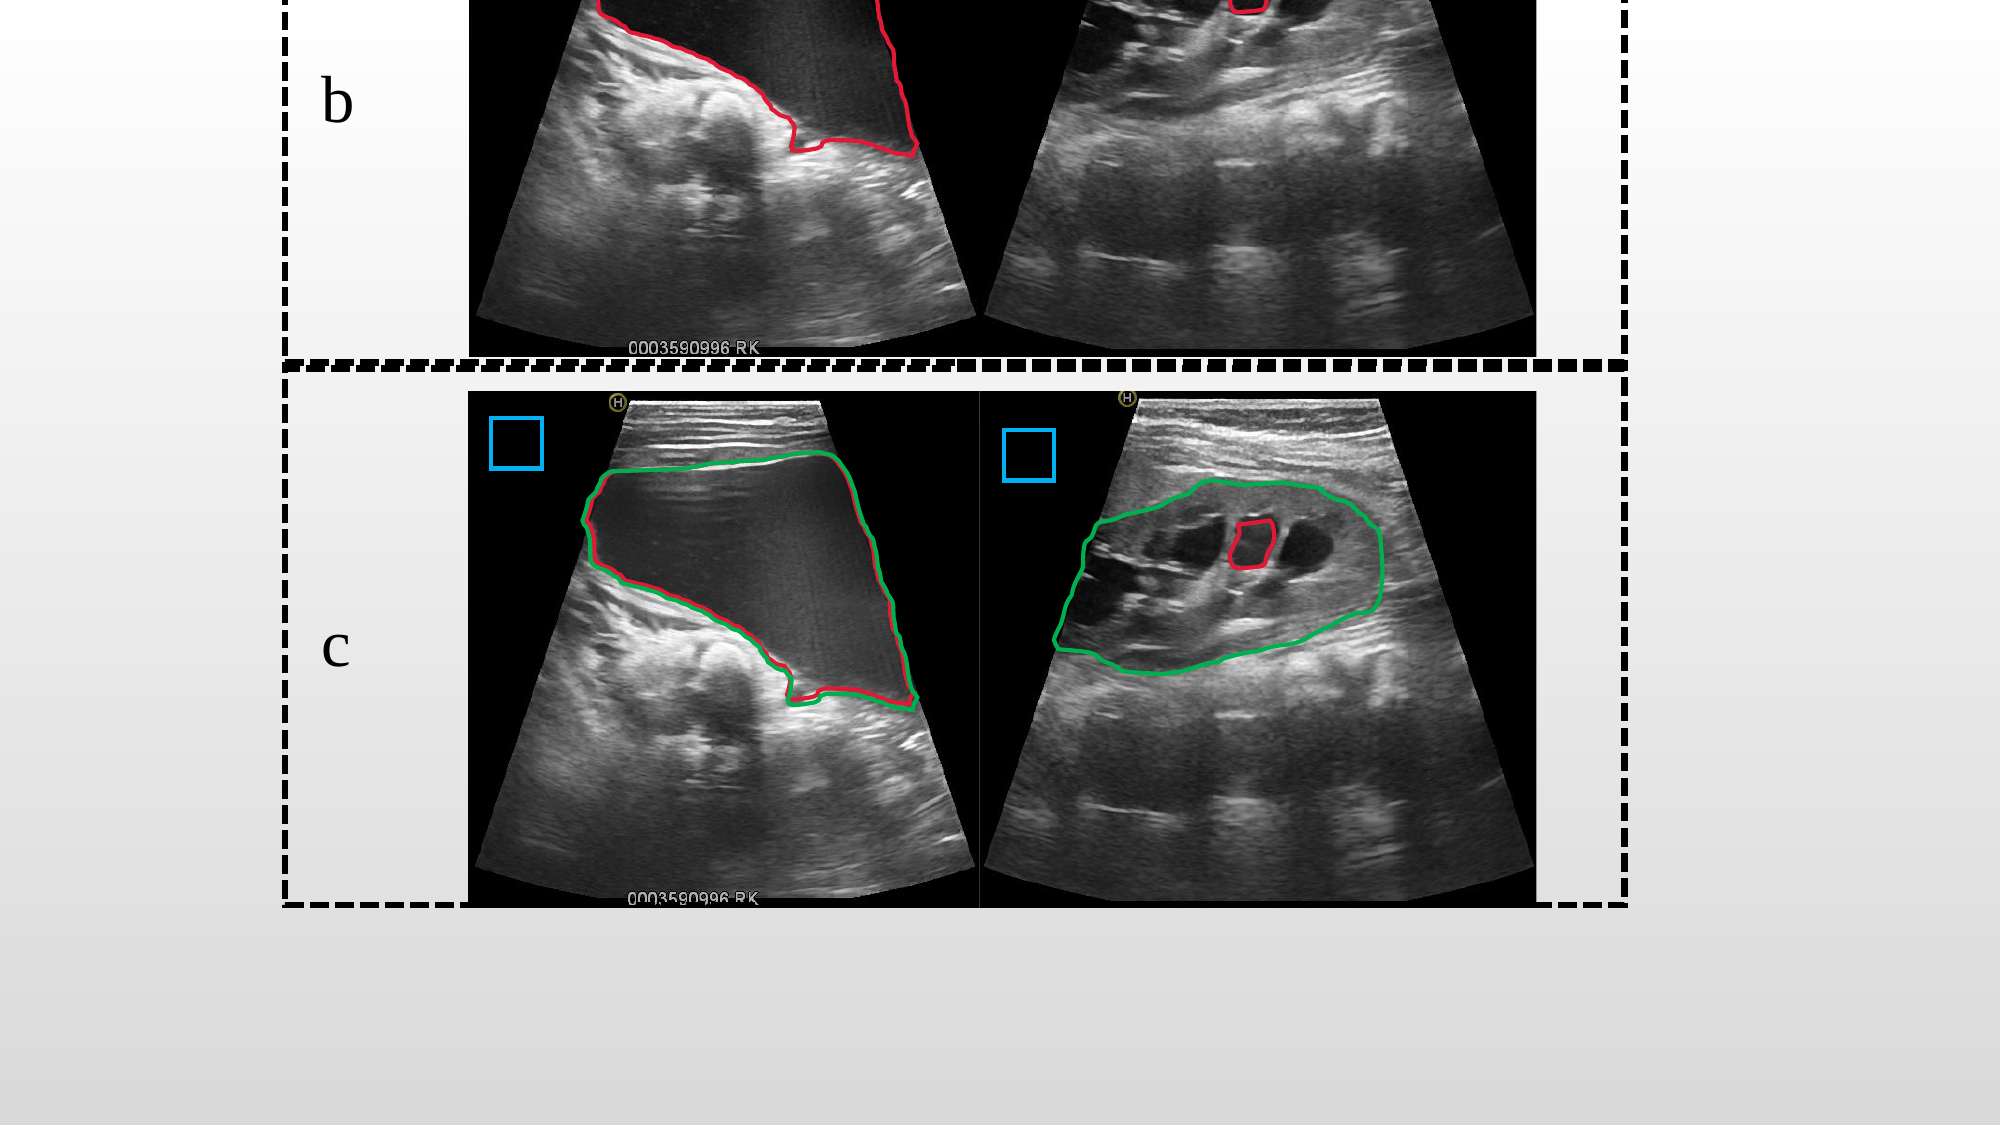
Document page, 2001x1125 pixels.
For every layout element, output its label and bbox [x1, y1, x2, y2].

text_box [285, 0, 1625, 908]
